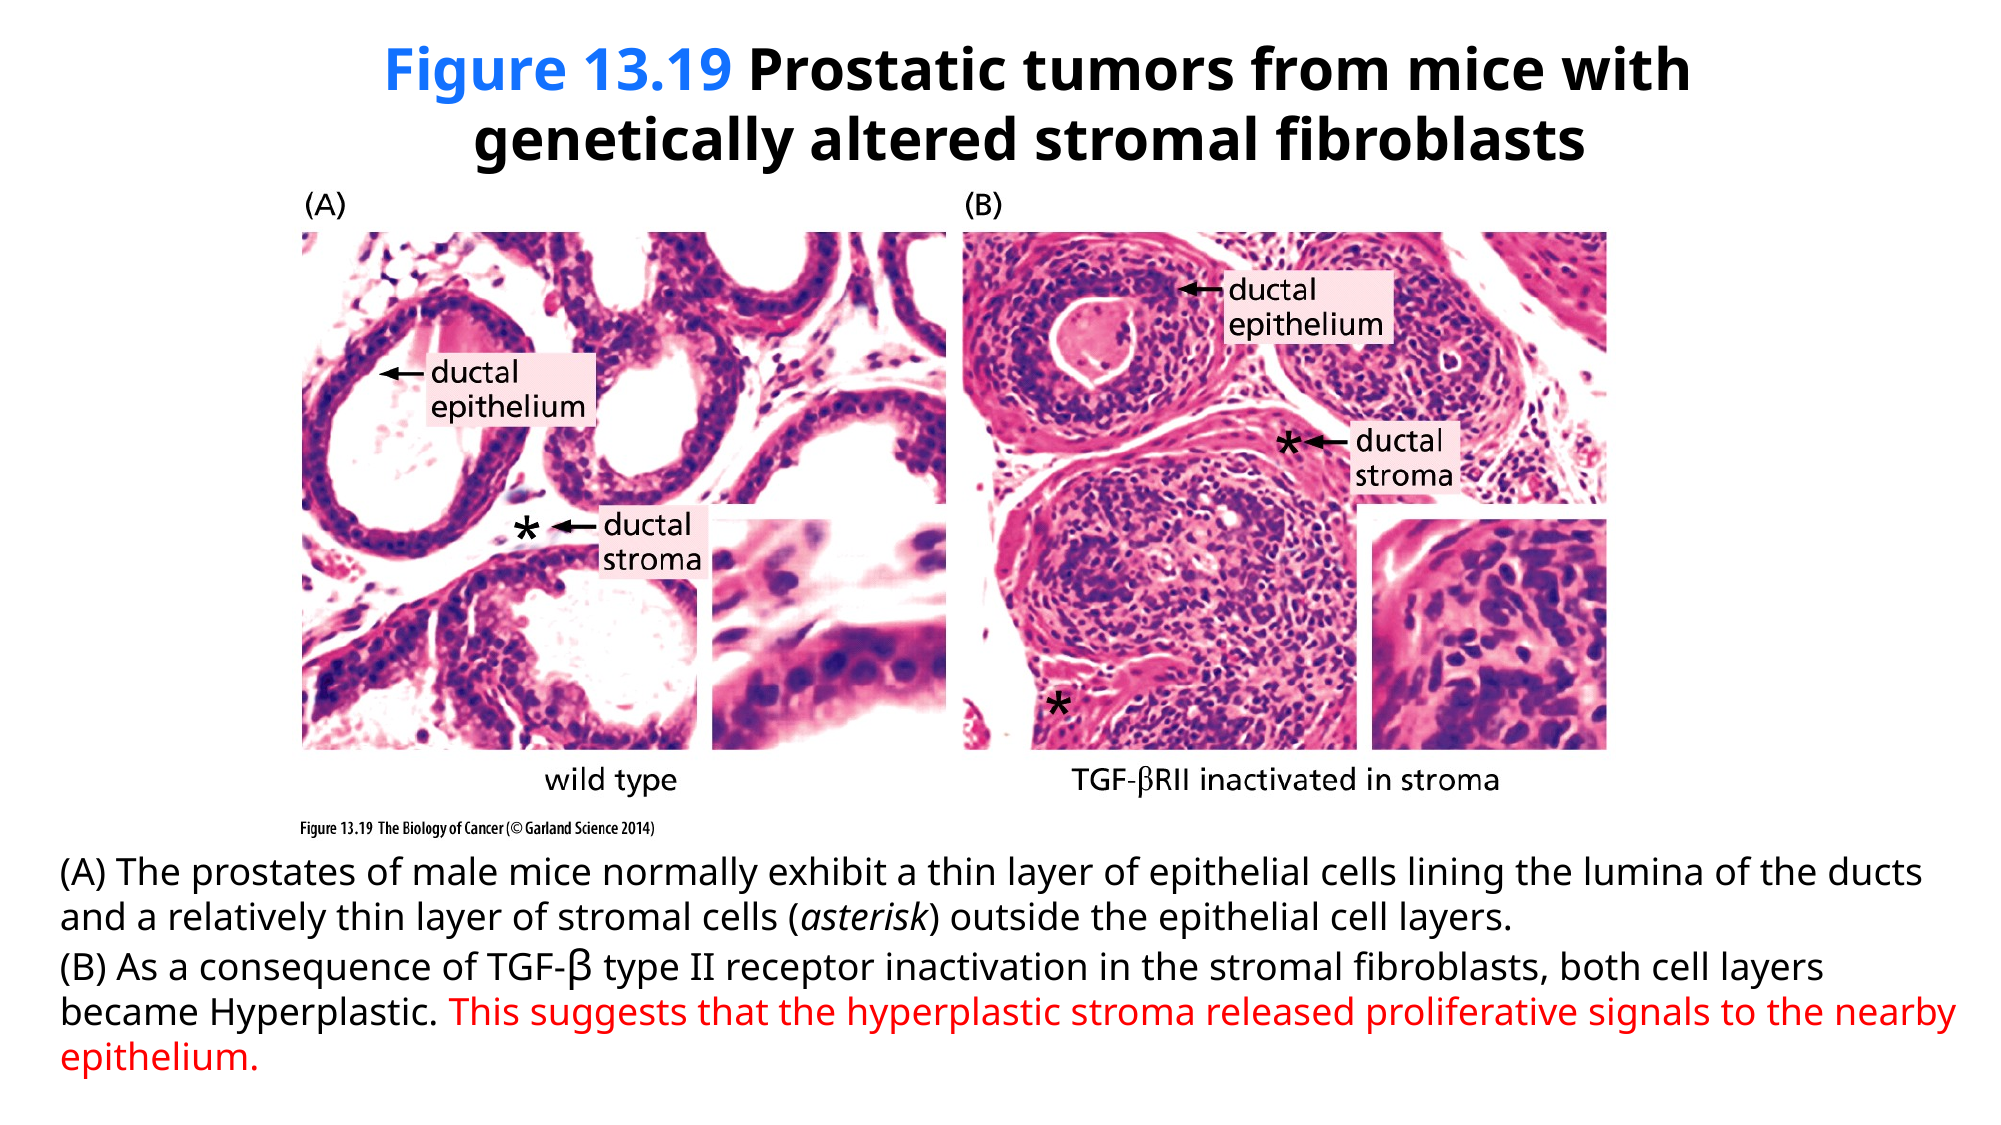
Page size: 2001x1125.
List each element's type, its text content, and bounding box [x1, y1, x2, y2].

picture [292, 181, 1616, 841]
text_box Figure 13.19 Prostatic tumors from mice with genetically altered stromal fibroblasts [214, 24, 1862, 180]
text_box (A) The prostates of male mice normally exhibit a thin layer of epithelial cells lining the lumina of the ducts and a relatively thin layer of stromal cells (asterisk) outside the epithelial cell layers. (B) As a consequence of TGF-β type II receptor inactivation in the stromal fibroblasts, both cell layers became Hyperplastic. This suggests that the hyperplastic stroma released proliferative signals to the nearby epithelium. [44, 840, 1978, 1086]
